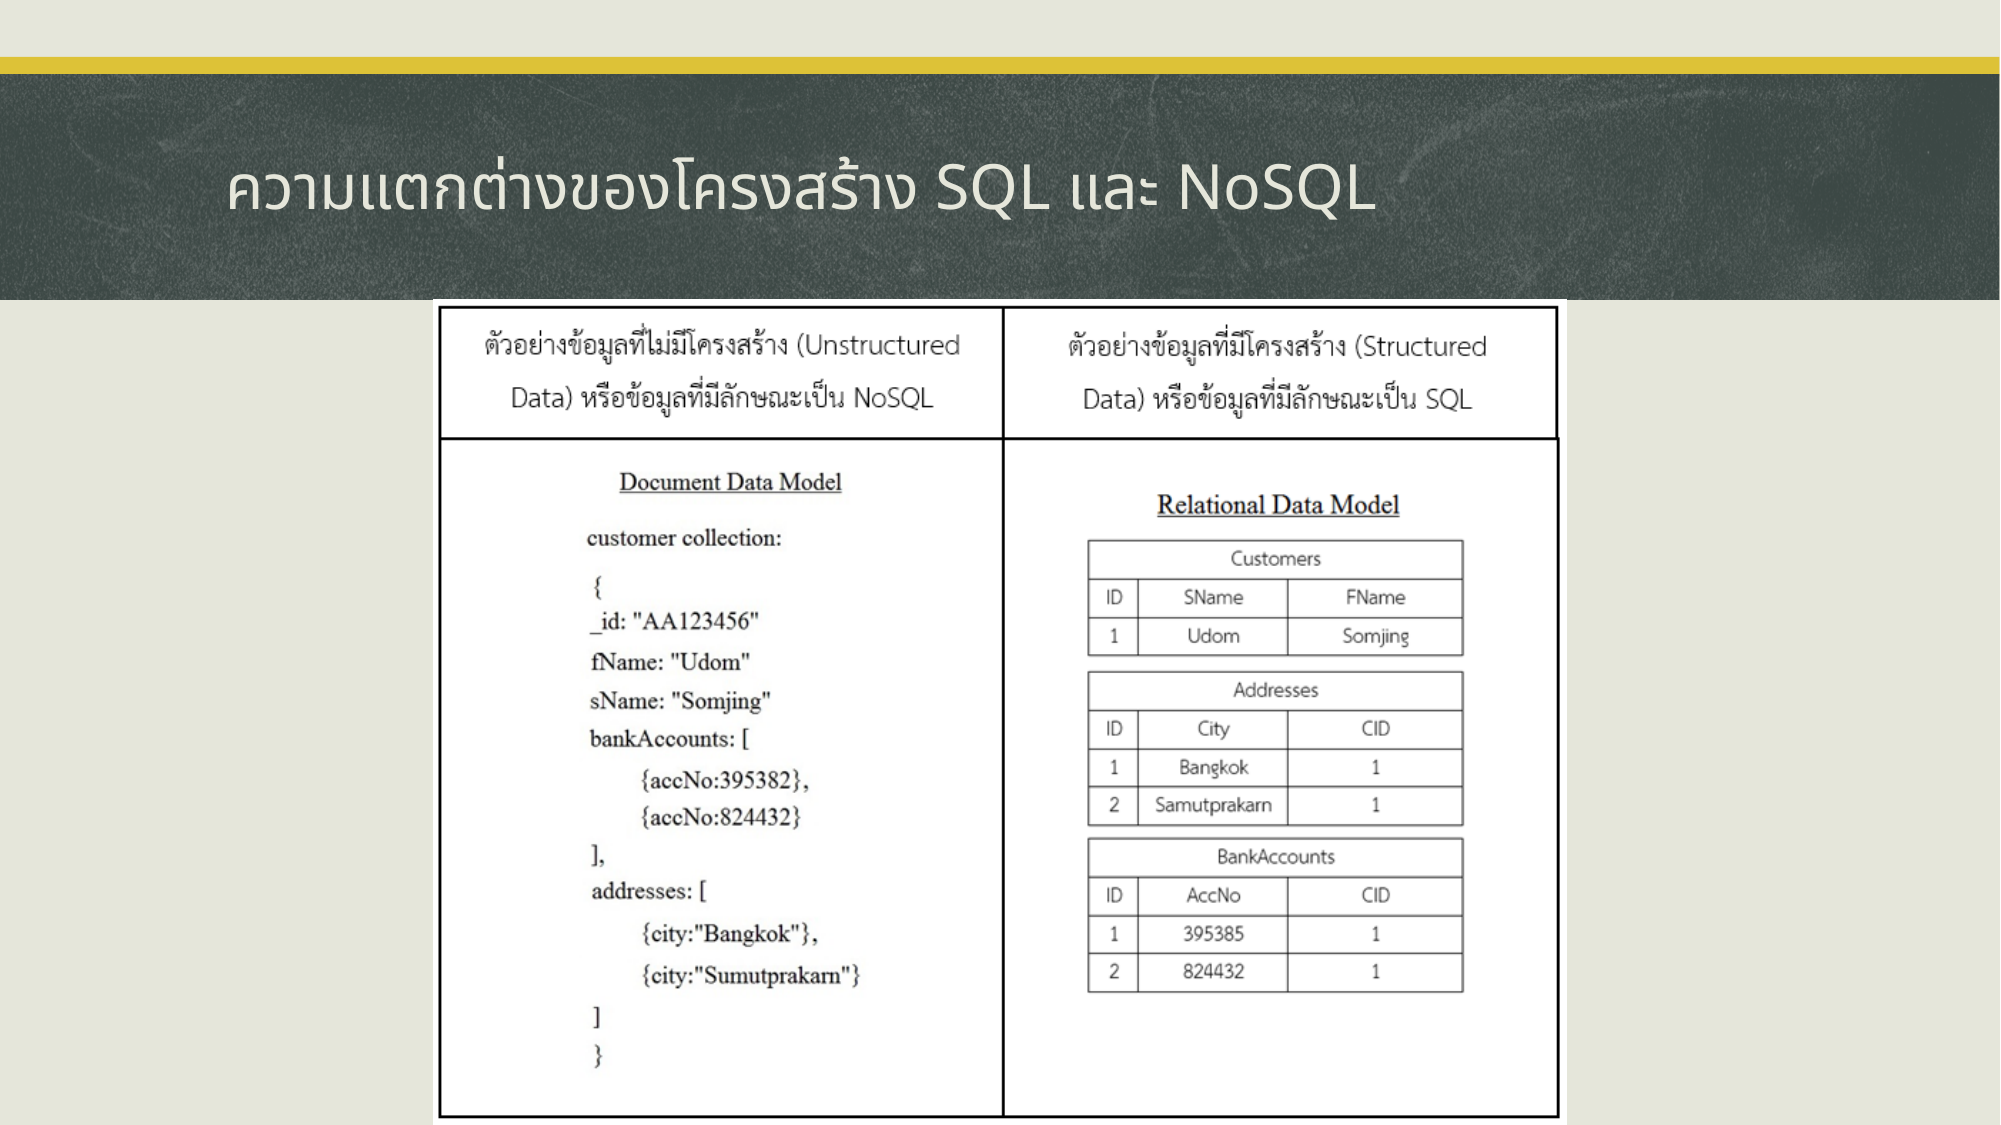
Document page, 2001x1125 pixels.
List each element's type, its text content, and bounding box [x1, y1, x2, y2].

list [432, 299, 1567, 1125]
title ความแตกต่างของโครงสร้าง SQL และ NoSQL [210, 76, 1790, 300]
picture [0, 74, 2000, 300]
